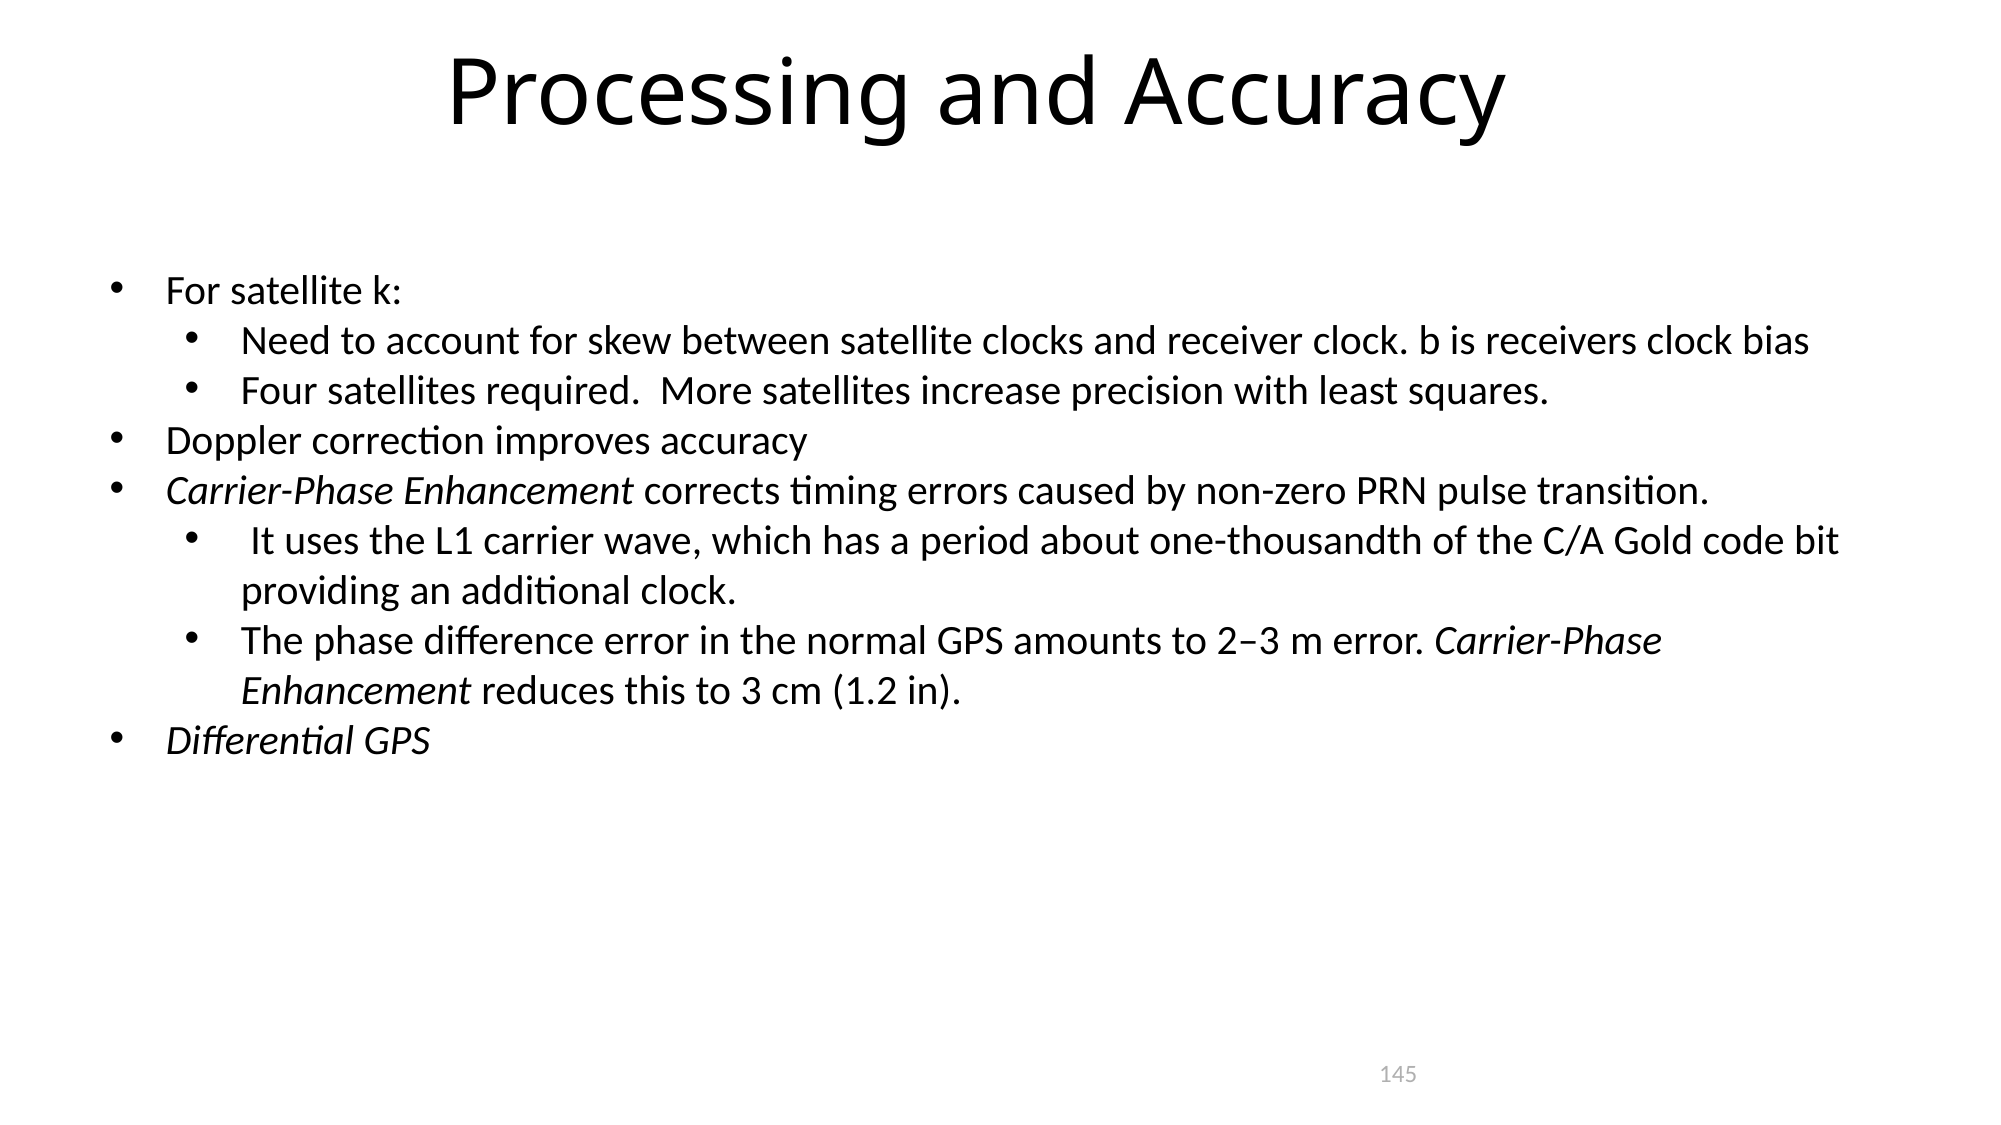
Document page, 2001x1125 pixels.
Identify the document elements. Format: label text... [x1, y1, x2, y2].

text_box Processing and Accuracy [30, 25, 1922, 151]
slide_number 145 [1074, 738, 1425, 1125]
